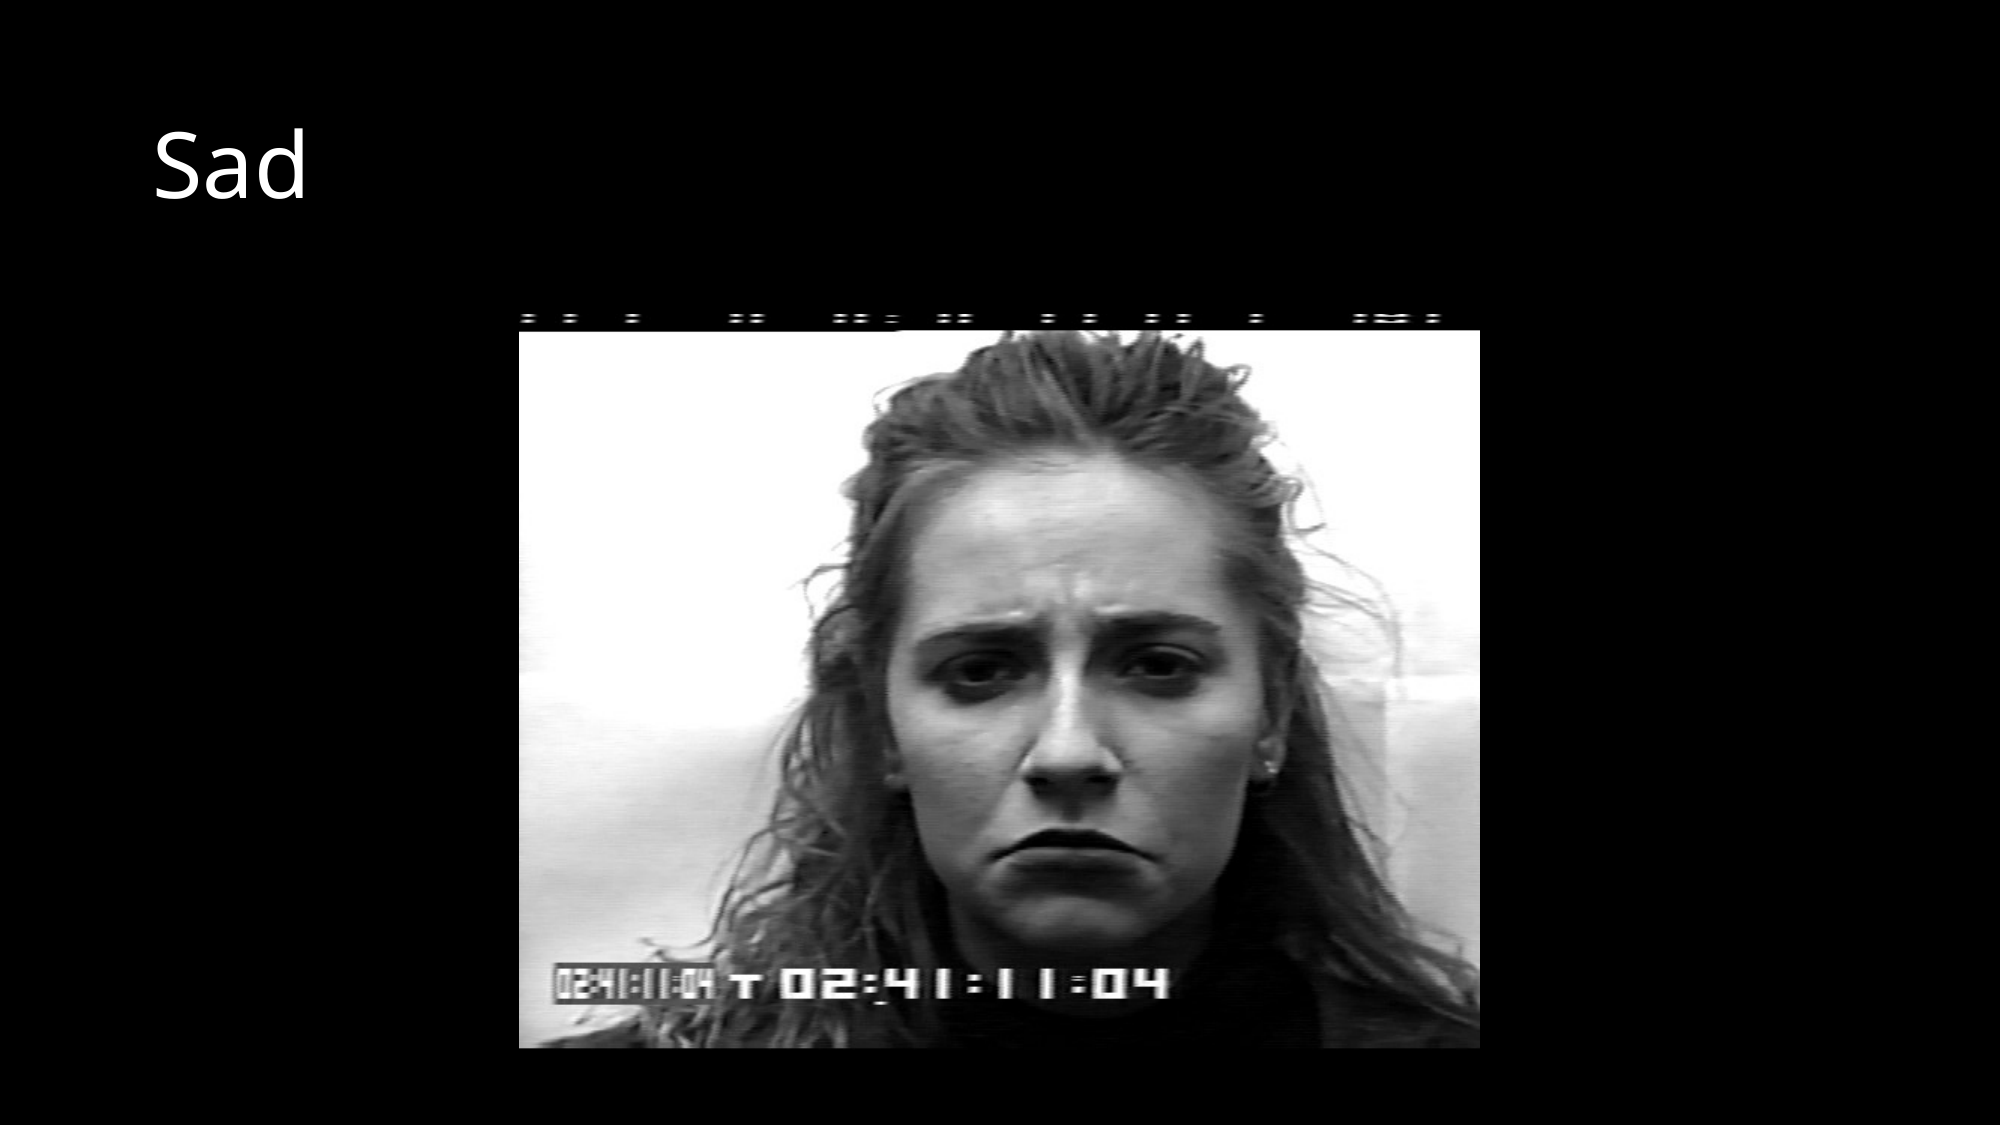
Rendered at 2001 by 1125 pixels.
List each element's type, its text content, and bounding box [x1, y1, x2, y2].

title Sad [137, 59, 1863, 278]
picture [519, 314, 1480, 1050]
